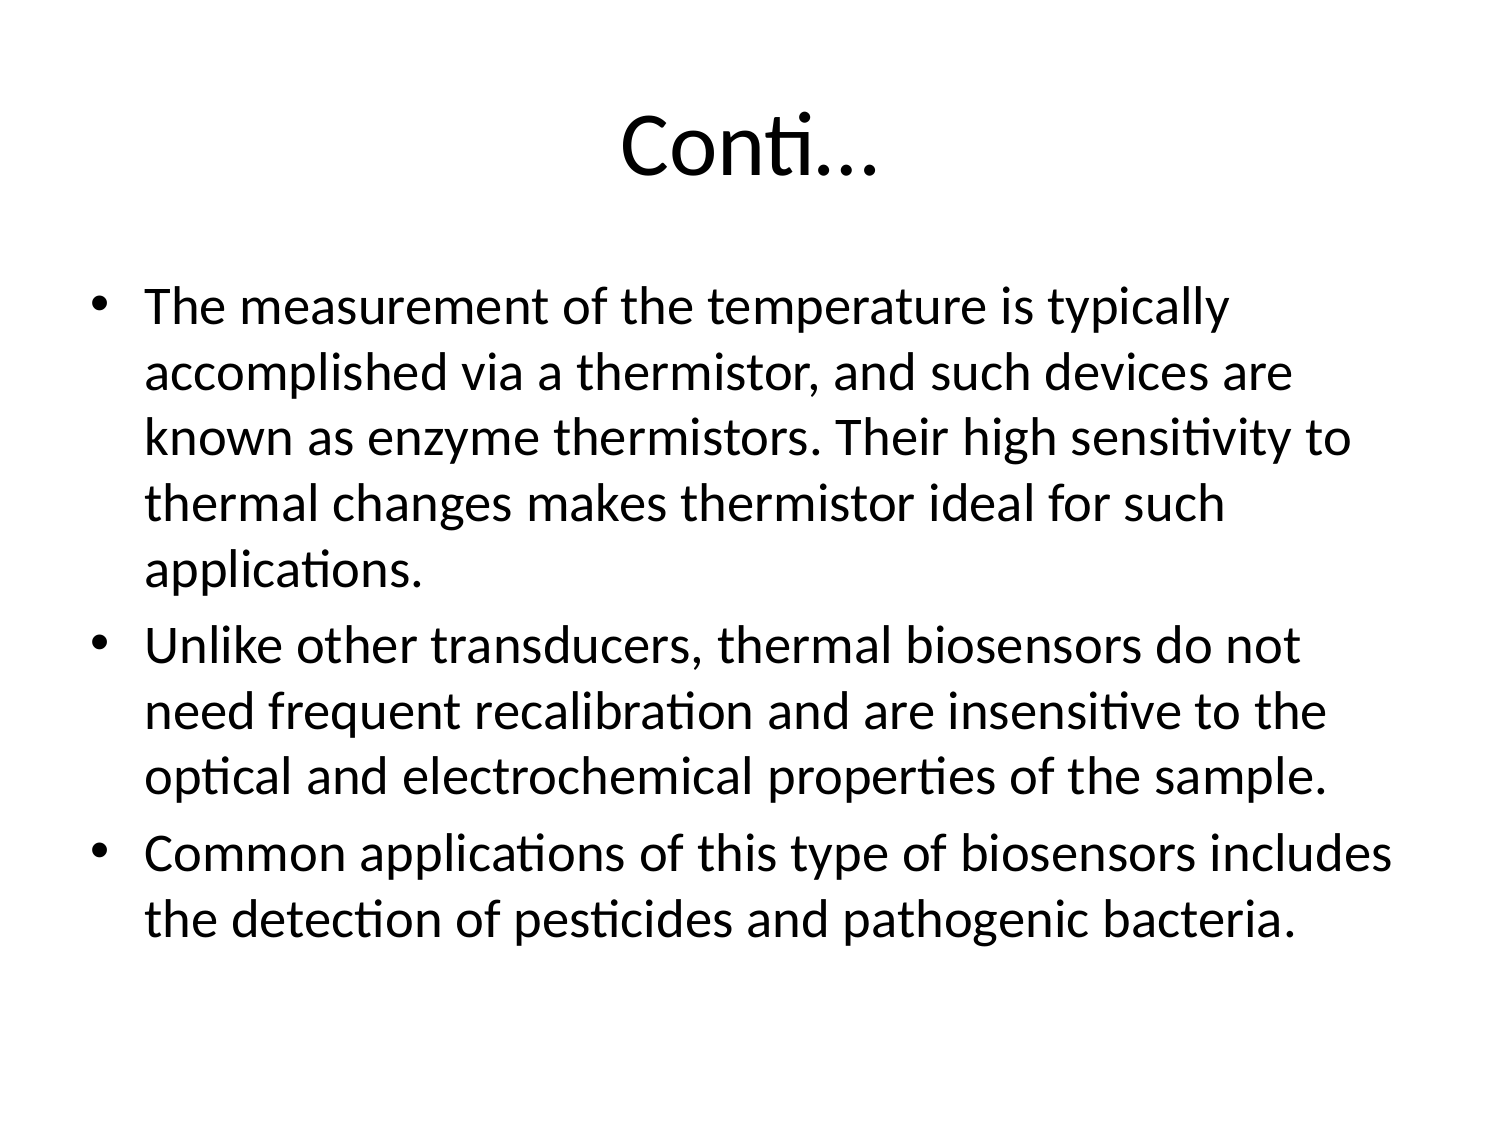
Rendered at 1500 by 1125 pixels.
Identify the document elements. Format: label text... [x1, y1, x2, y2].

list The measurement of the temperature is typically accomplished via a thermistor, and such devices are known as enzyme thermistors. Their high sensitivity to thermal changes makes thermistor ideal for such applications. Unlike other transducers, thermal biosensors do not need frequent recalibration and are insensitive to the optical and electrochemical properties of the sample. Common applications of this type of biosensors includes the detection of pesticides and pathogenic bacteria. [75, 262, 1425, 1005]
title Conti… [75, 45, 1425, 233]
